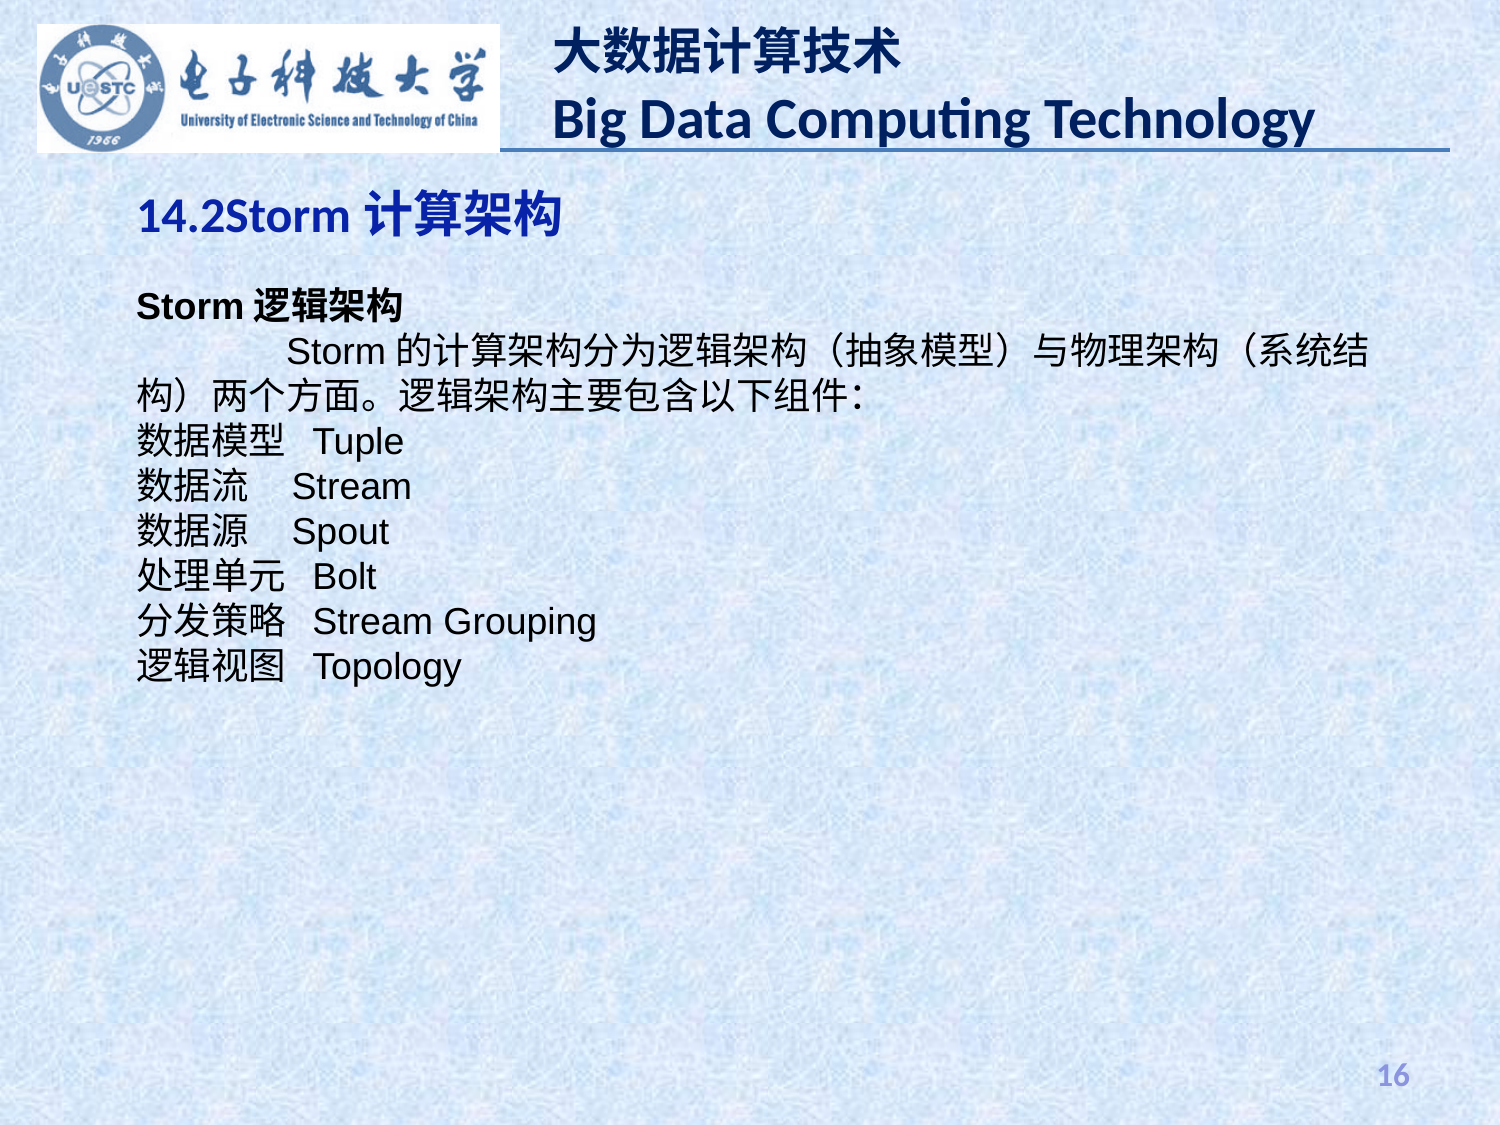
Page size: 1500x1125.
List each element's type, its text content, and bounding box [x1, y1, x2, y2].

text_box Storm逻辑架构 Storm的计算架构分为逻辑架构（抽象模型）与物理架构（系统结构）两个方面。逻辑架构主要包含以下组件： 数据模型 Tuple 数据流 Stream 数据源 Spout 处理单元 Bolt 分发策略 Stream Grouping 逻辑视图 Topology [121, 274, 1422, 695]
text_box 14.2Storm计算架构 [121, 175, 1422, 250]
text_box 大数据计算技术 Big Data Computing Technology [537, 12, 1450, 149]
picture [0, 0, 1500, 1125]
slide_number 16 [1074, 1042, 1425, 1103]
